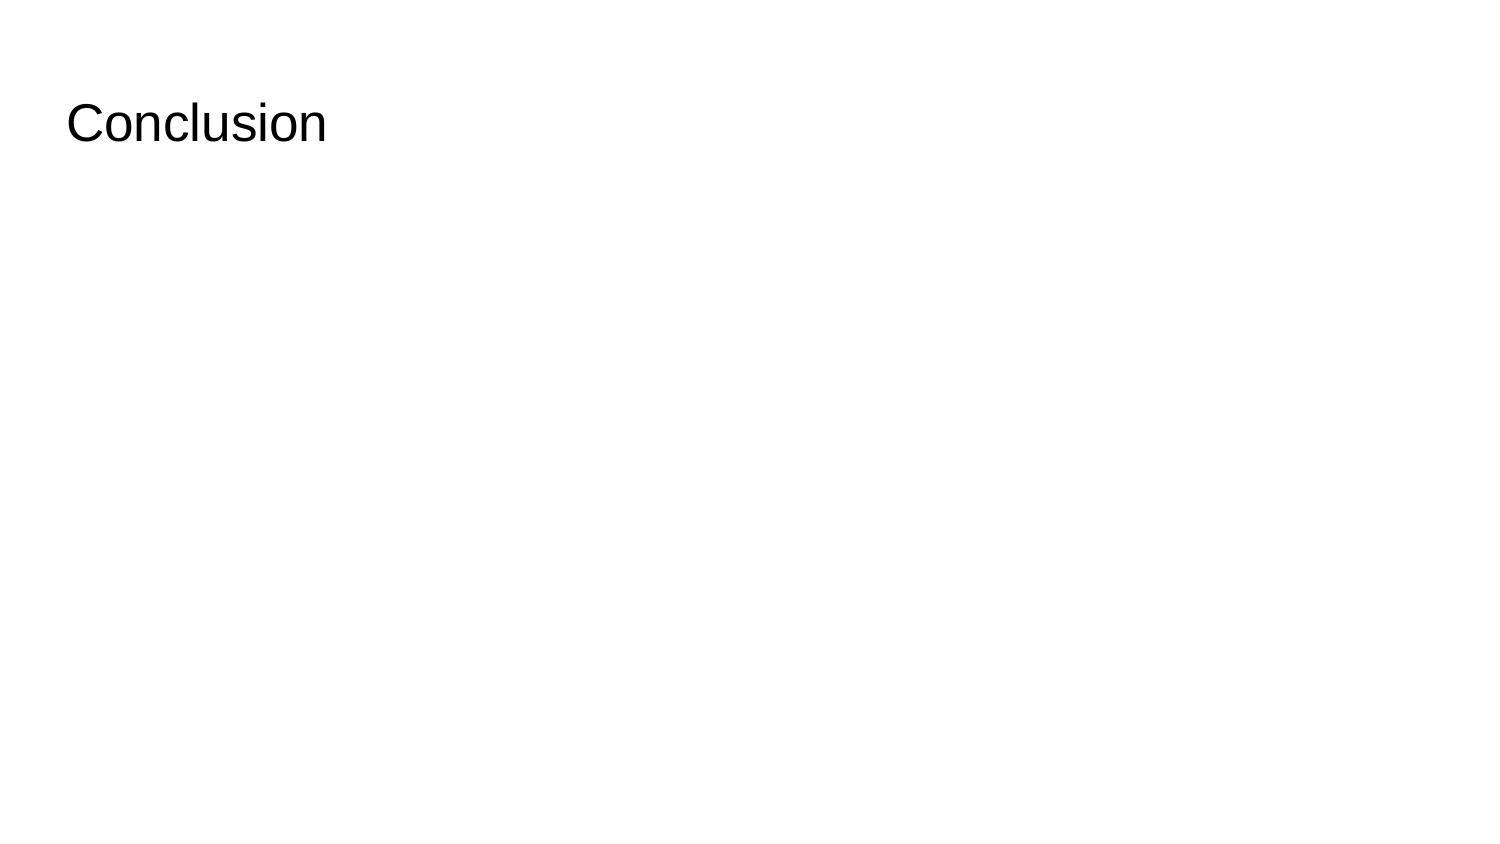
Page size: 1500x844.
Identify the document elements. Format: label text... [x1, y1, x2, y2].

title Conclusion [51, 72, 1449, 167]
